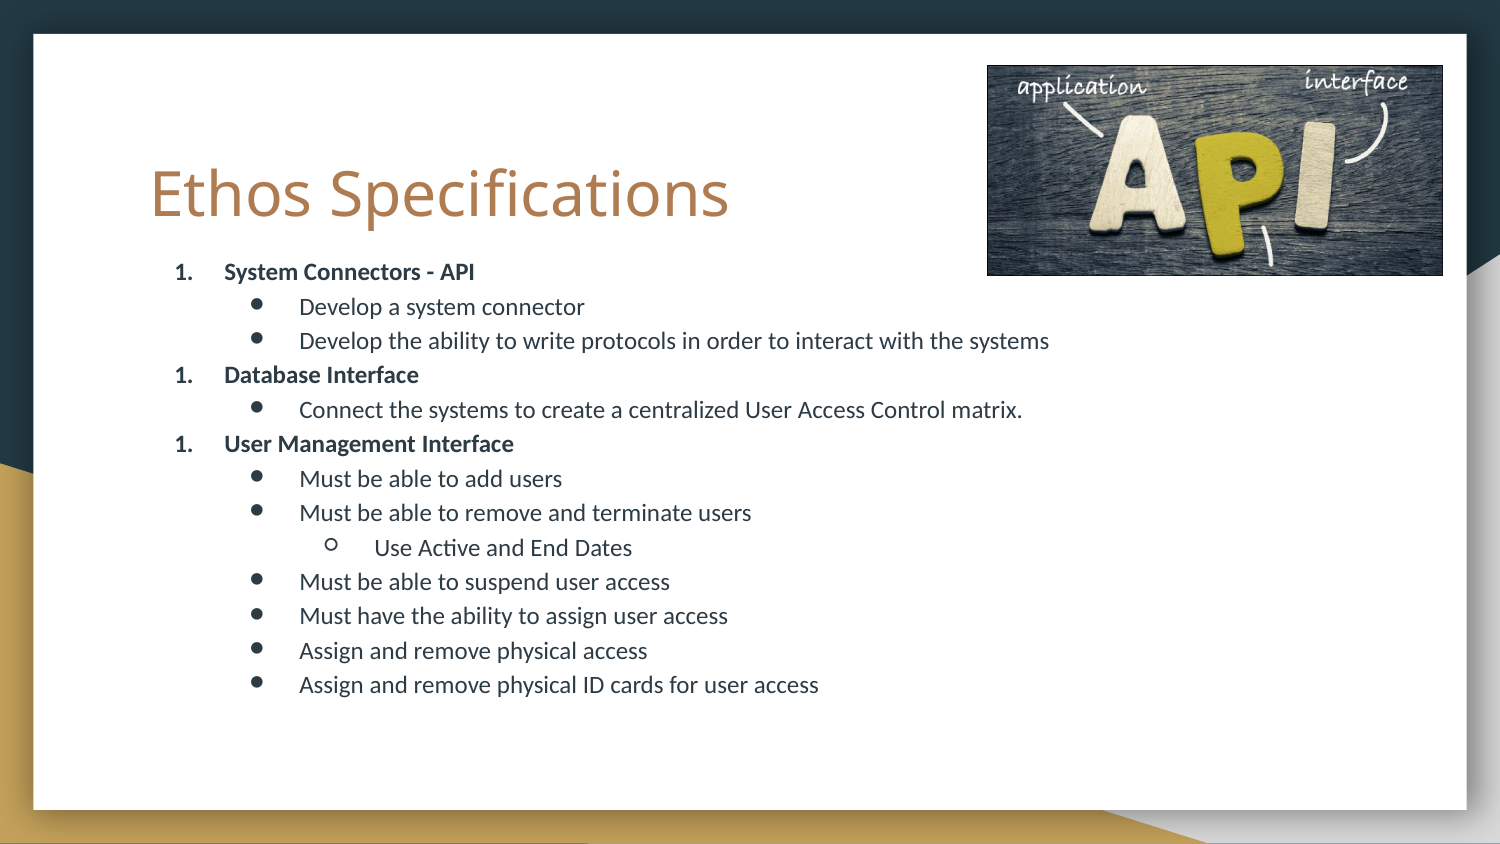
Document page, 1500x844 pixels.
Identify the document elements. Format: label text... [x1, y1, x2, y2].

list System Connectors - API Develop a system connector Develop the ability to write protocols in order to interact with the systems Database Interface Connect the systems to create a centralized User Access Control matrix. User Management Interface Must be able to add users Must be able to remove and terminate users Use Active and End Dates Must be able to suspend user access Must have the ability to assign user access Assign and remove physical access Assign and remove physical ID cards for user access [134, 236, 1366, 734]
picture [987, 65, 1443, 276]
title Ethos Specifications [134, 138, 982, 229]
